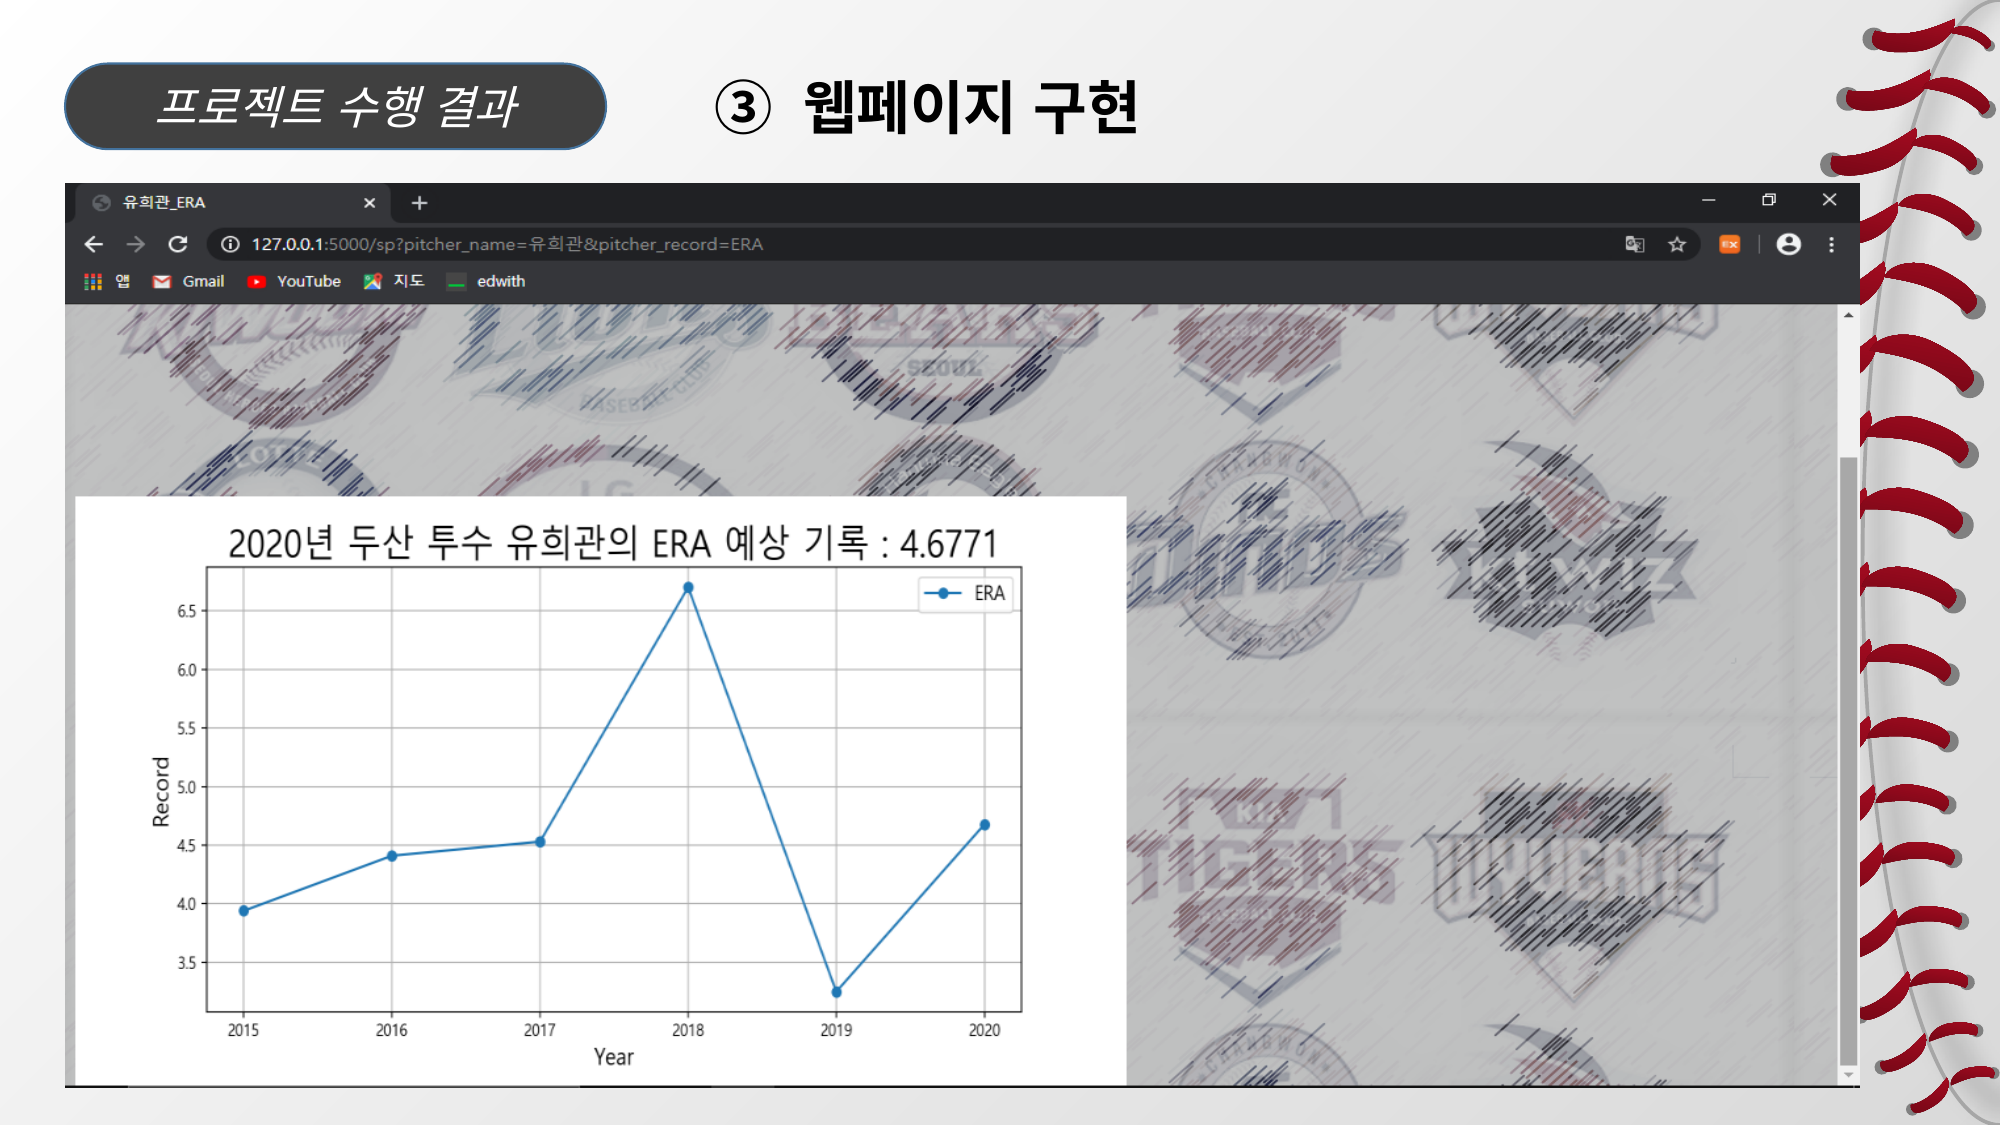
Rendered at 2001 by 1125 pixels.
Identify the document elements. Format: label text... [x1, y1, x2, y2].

text_box 프로젝트 수행 결과 [63, 62, 608, 151]
text_box ③ 웹페이지 구현 [700, 63, 1156, 149]
picture [65, 183, 1860, 1088]
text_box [1769, 0, 2000, 1125]
